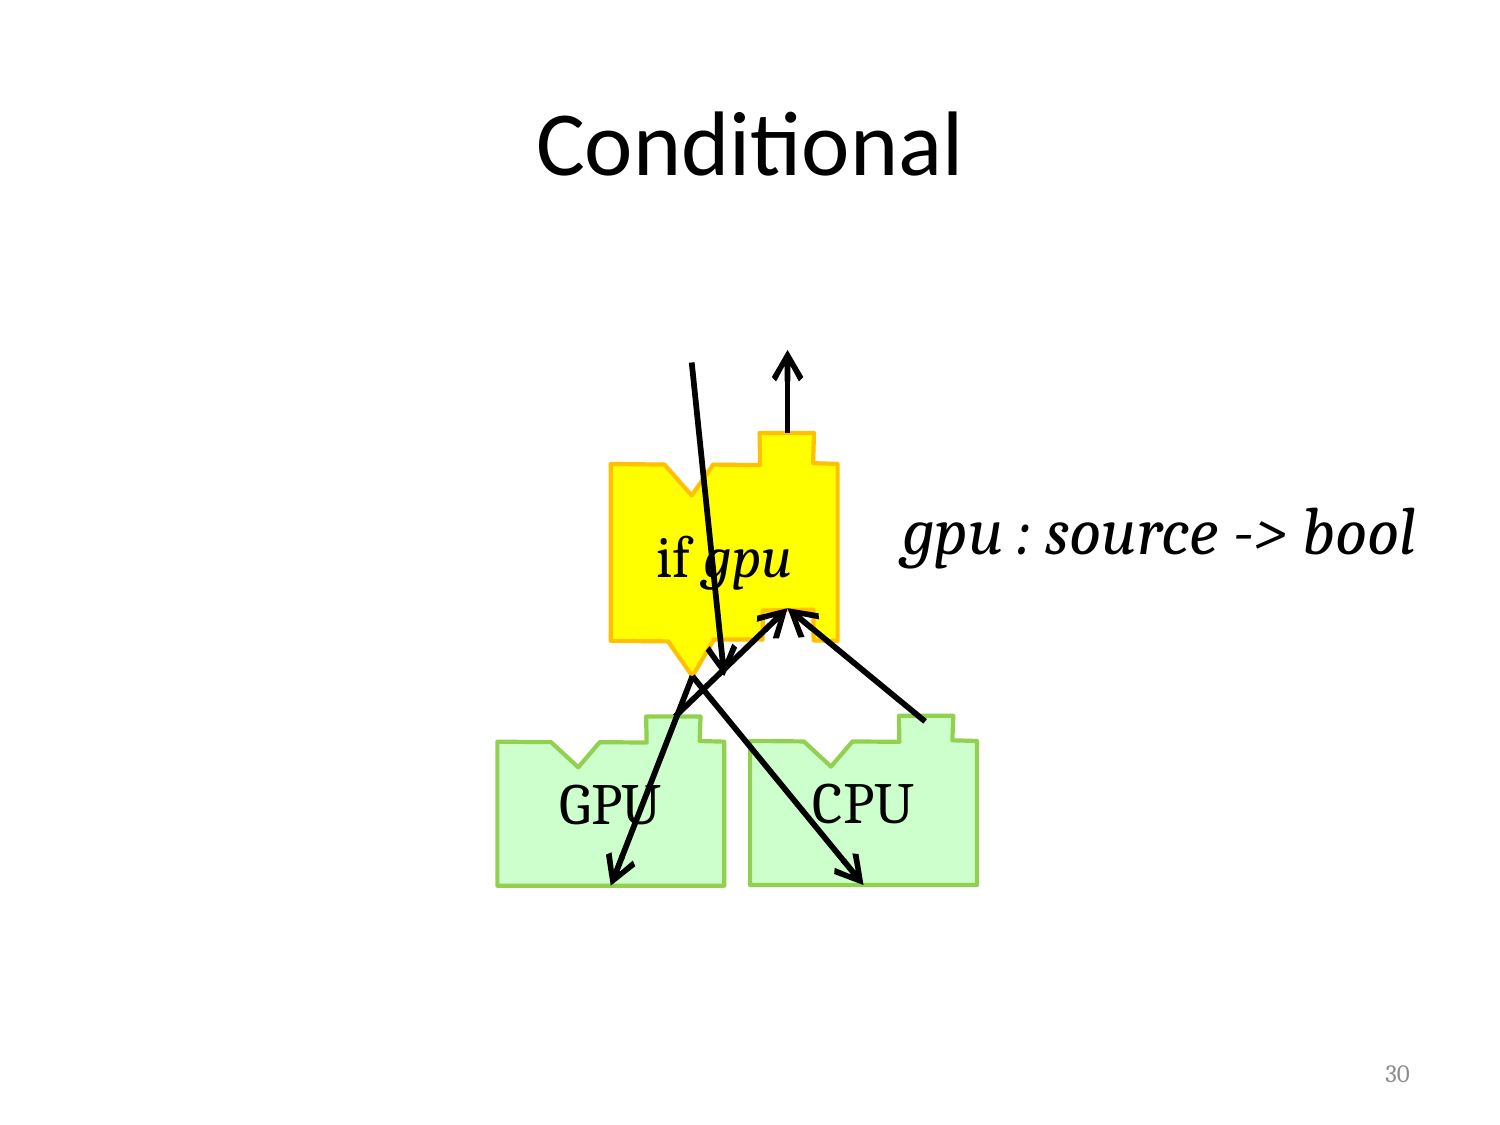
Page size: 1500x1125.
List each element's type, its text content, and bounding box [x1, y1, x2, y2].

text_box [674, 607, 786, 717]
text_box gpu : source -> bool [887, 480, 1475, 576]
slide_number 30 [1074, 1042, 1425, 1103]
text_box if gpu [706, 430, 840, 606]
text_box GPU [495, 739, 727, 888]
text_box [787, 607, 926, 722]
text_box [692, 725, 832, 767]
text_box CPU [748, 713, 980, 888]
title Conditional [75, 45, 1425, 233]
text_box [578, 675, 687, 768]
text_box if gpu [608, 461, 713, 647]
